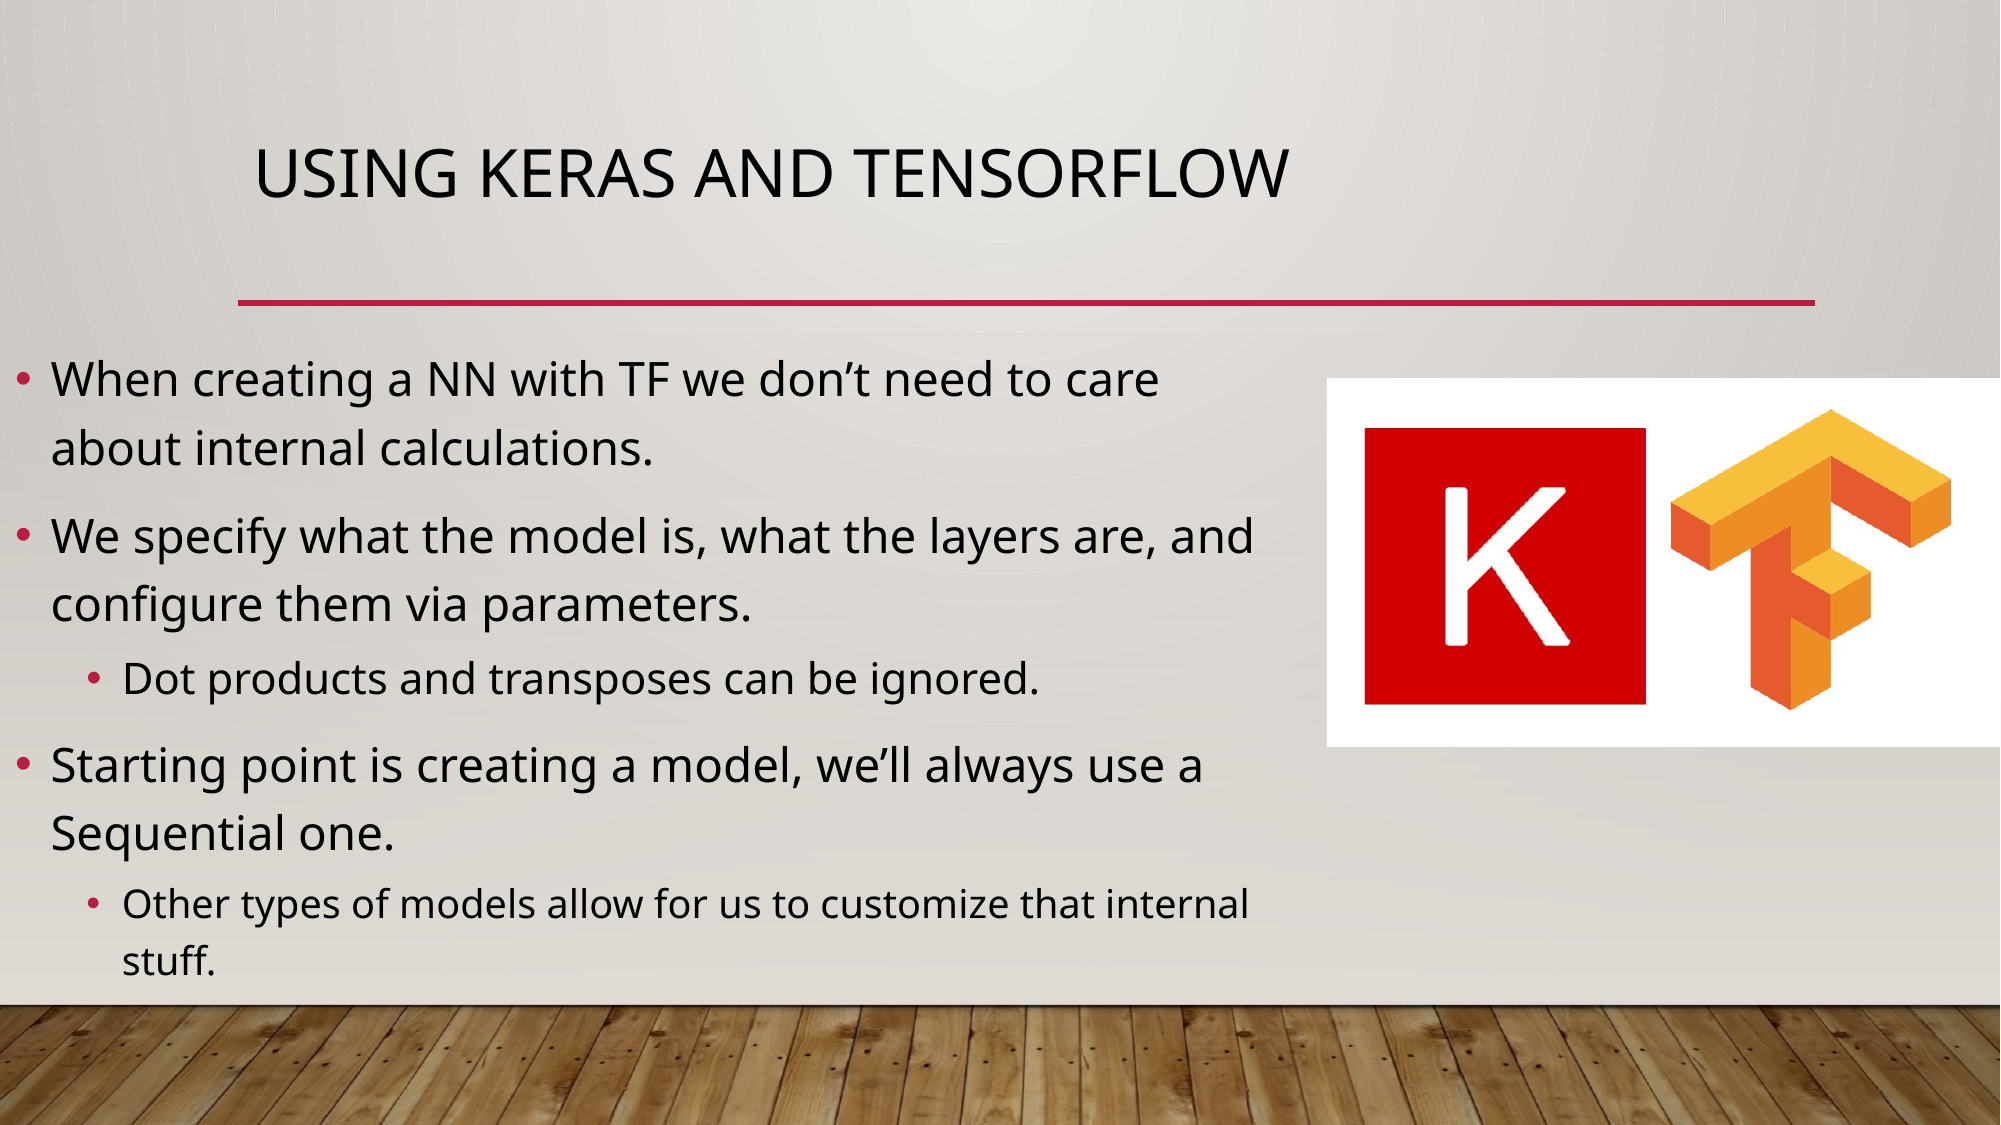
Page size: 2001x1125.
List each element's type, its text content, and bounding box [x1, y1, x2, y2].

picture [1326, 377, 2000, 748]
list When creating a NN with TF we don’t need to care about internal calculations. We specify what the model is, what the layers are, and configure them via parameters. Dot products and transposes can be ignored. Starting point is creating a model, we’ll always use a Sequential one. Other types of models allow for us to customize that internal stuff. [0, 330, 1306, 993]
picture [0, 1005, 2000, 1125]
title Using Keras and Tensorflow [238, 131, 1814, 305]
